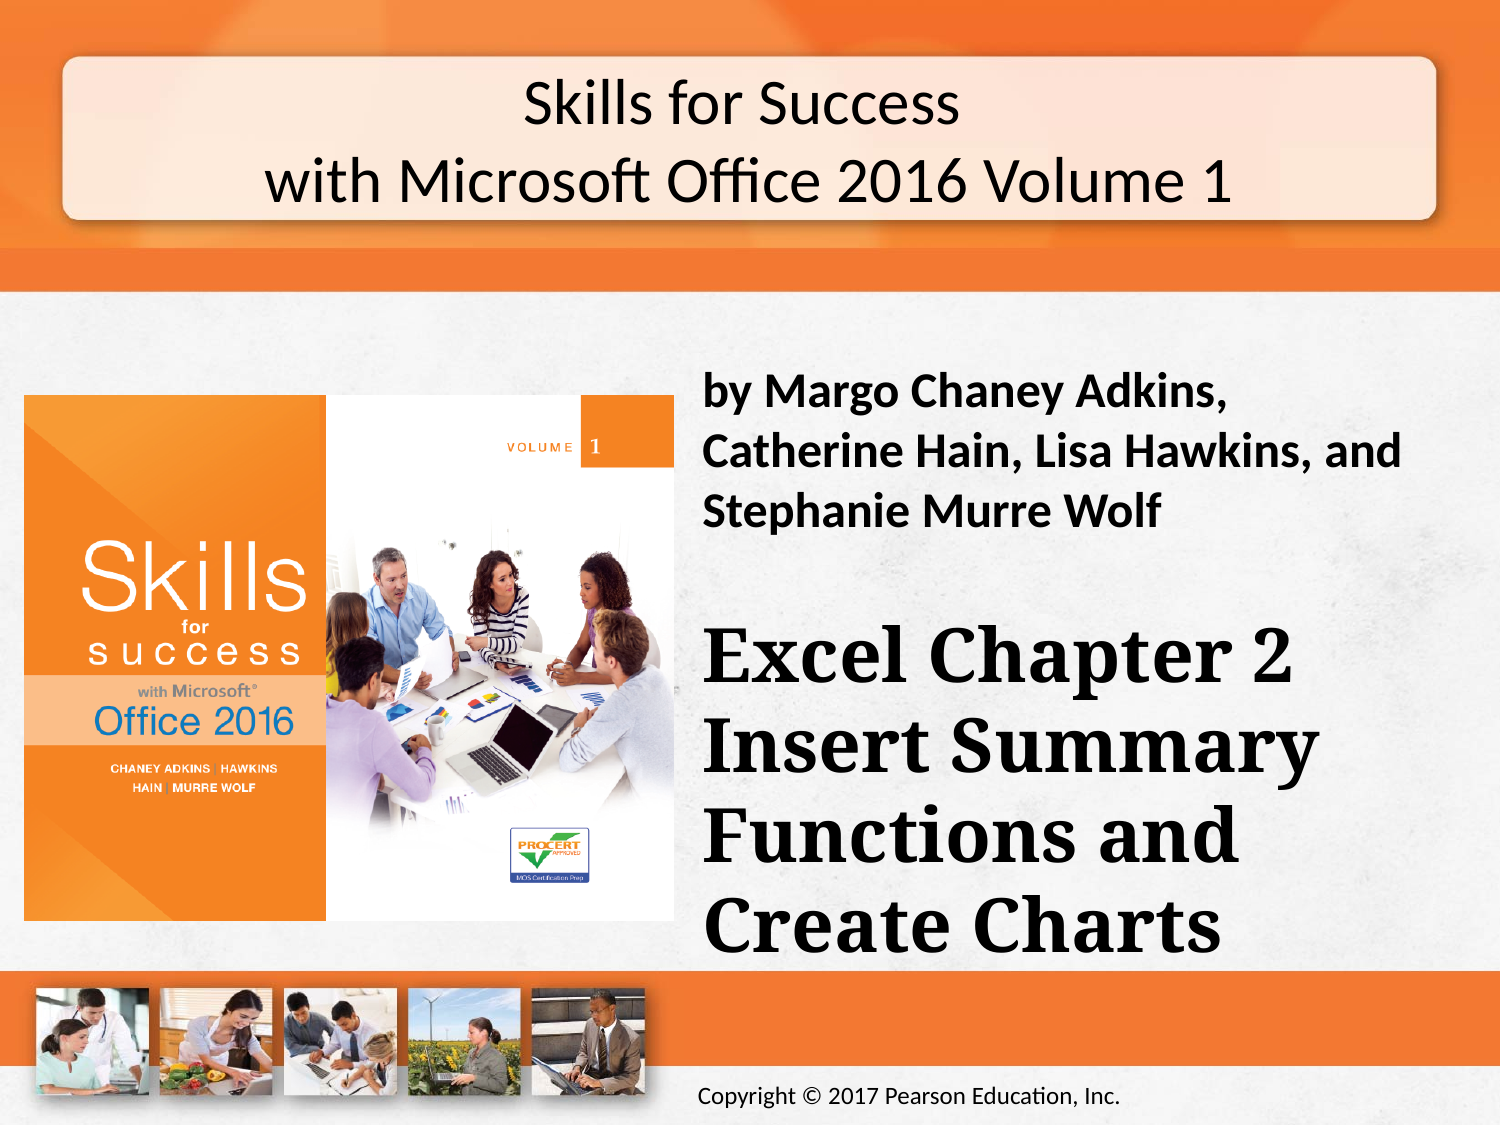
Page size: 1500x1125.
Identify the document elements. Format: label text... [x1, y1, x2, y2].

footer Copyright © 2017 Pearson Education, Inc. [650, 1065, 1175, 1125]
picture [0, 0, 1500, 1125]
title Skills for Success with Microsoft Office 2016 Volume 1 [62, 50, 1438, 225]
text_box by Margo Chaney Adkins, Catherine Hain, Lisa Hawkins, and Stephanie Murre Wolf Excel Chapter 2 Insert Summary Functions and Create Charts [687, 350, 1450, 975]
